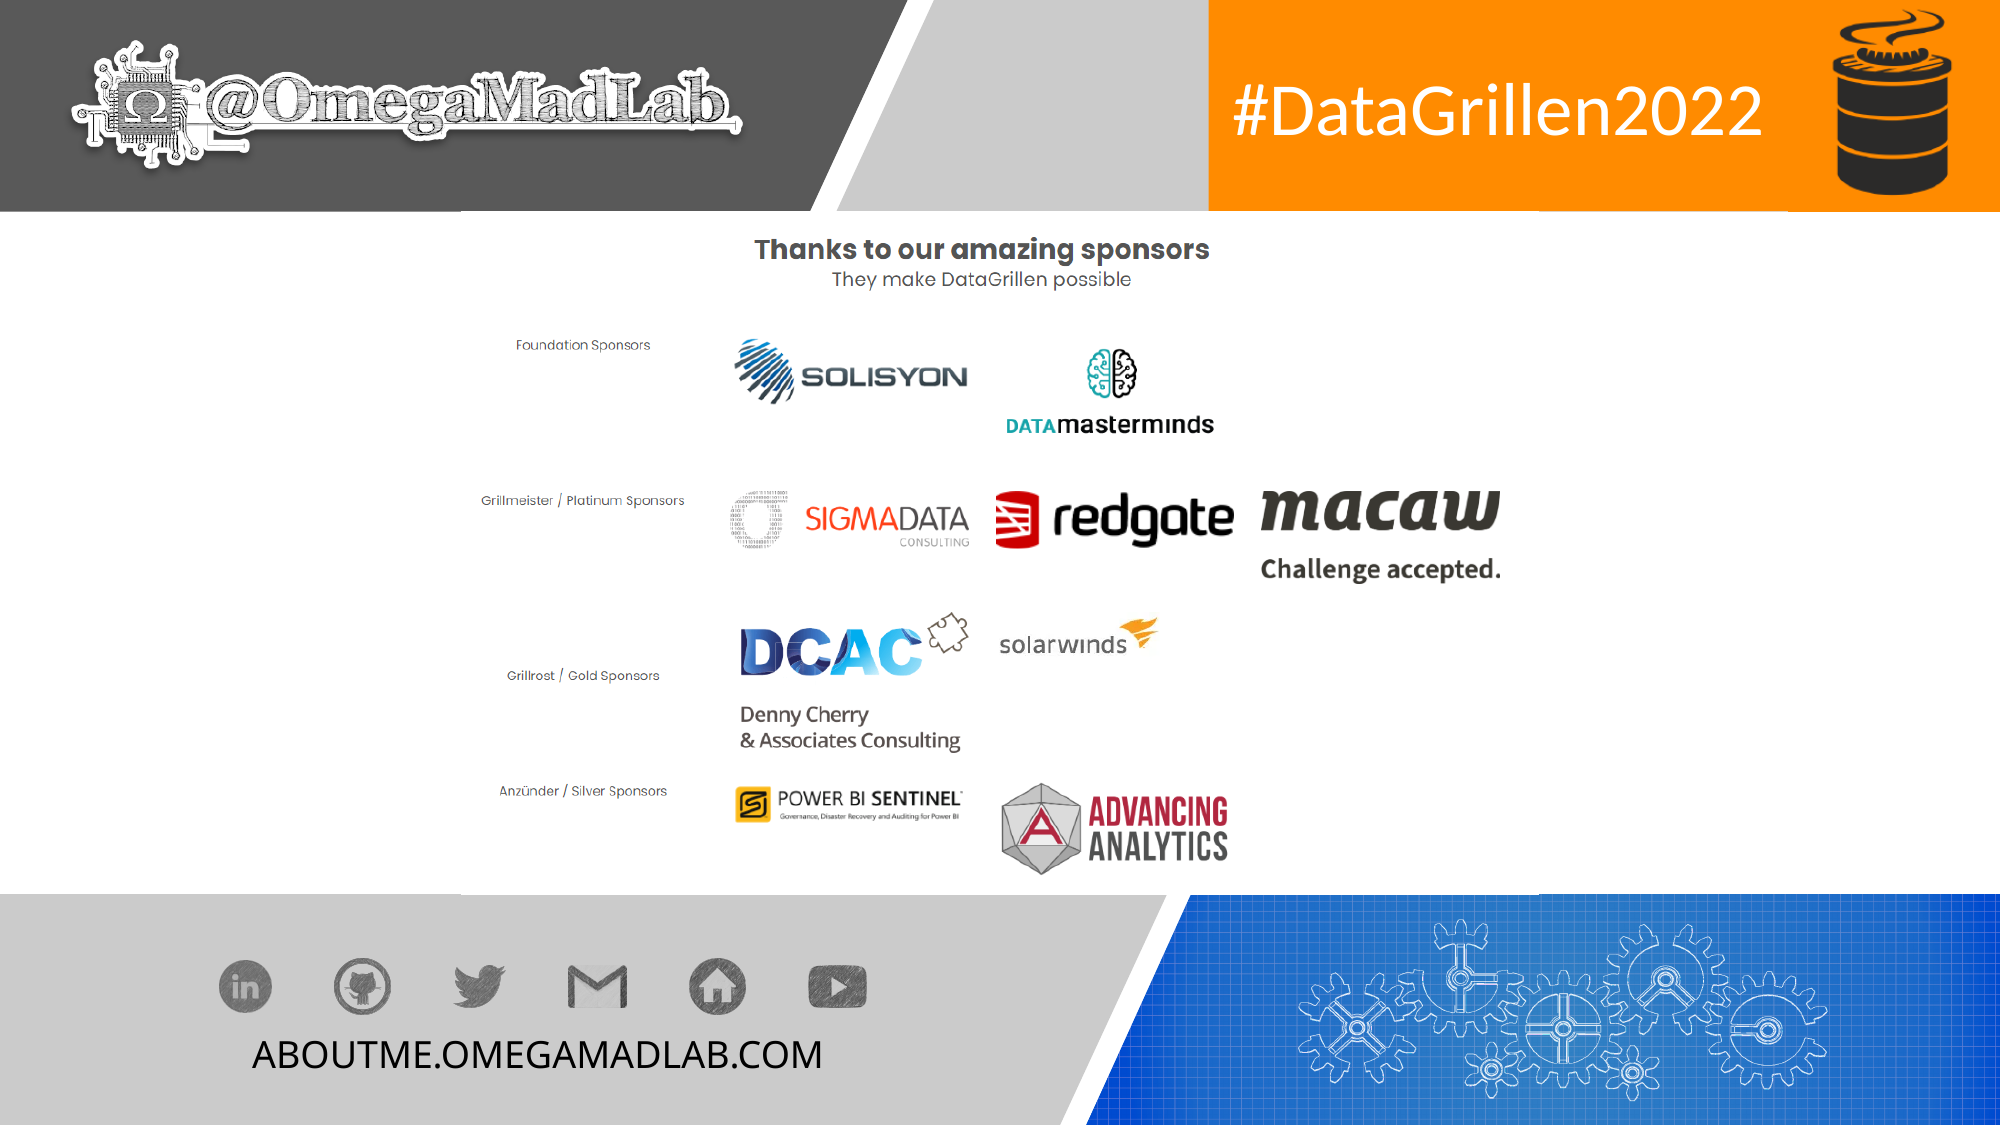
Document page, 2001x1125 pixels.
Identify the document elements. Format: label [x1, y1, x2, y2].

picture [67, 37, 748, 174]
picture [1789, 0, 2000, 212]
picture [461, 211, 2000, 1125]
